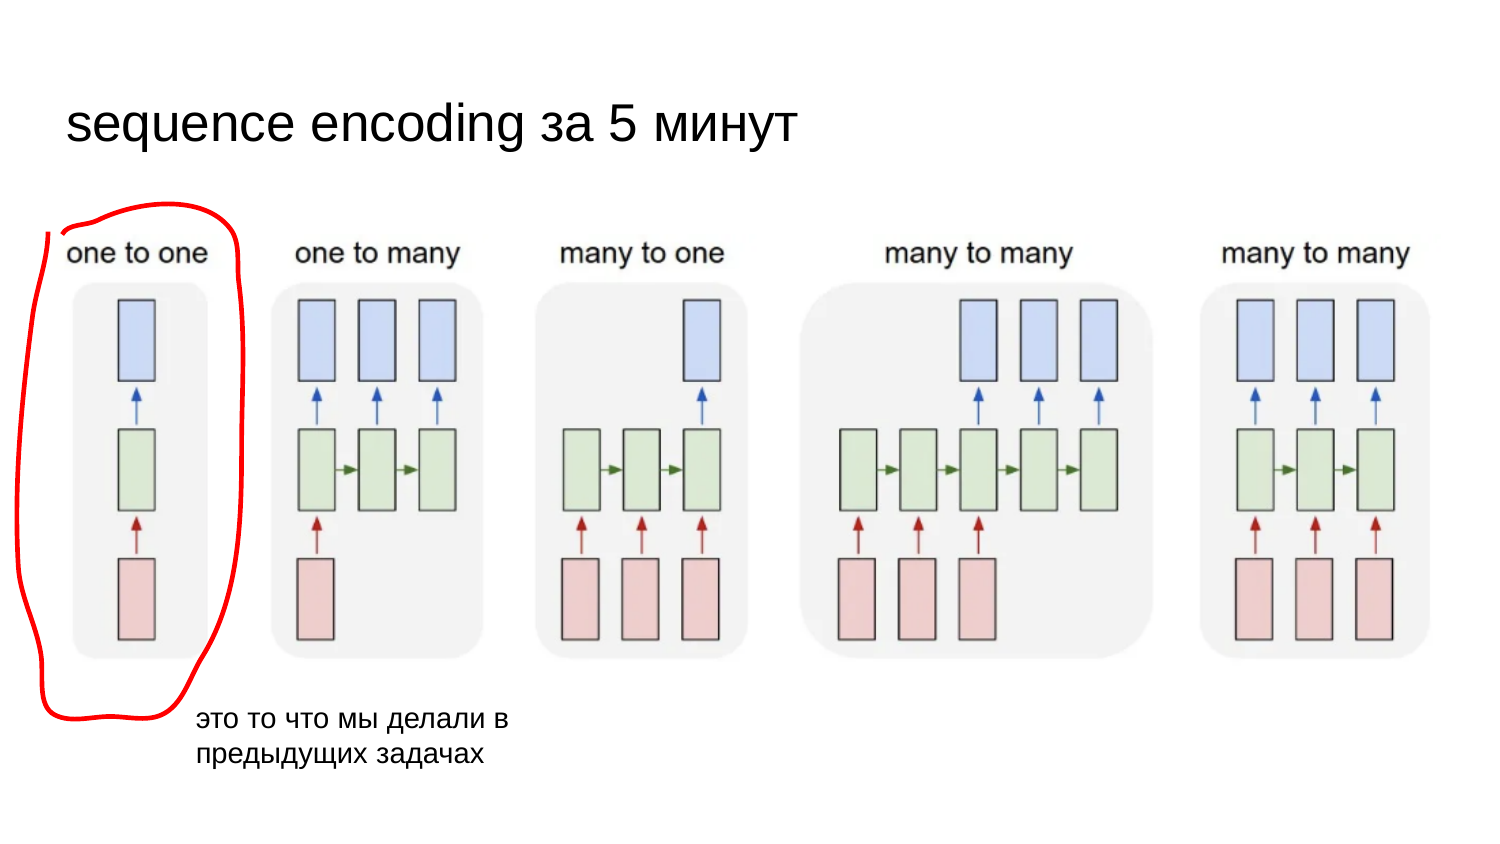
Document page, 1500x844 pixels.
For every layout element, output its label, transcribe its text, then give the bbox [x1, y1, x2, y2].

picture [24, 191, 1476, 685]
text_box это то что мы делали в предыдущих задачах [180, 694, 617, 785]
title sequence encoding за 5 минут [51, 72, 1449, 167]
text_box [42, 694, 180, 720]
